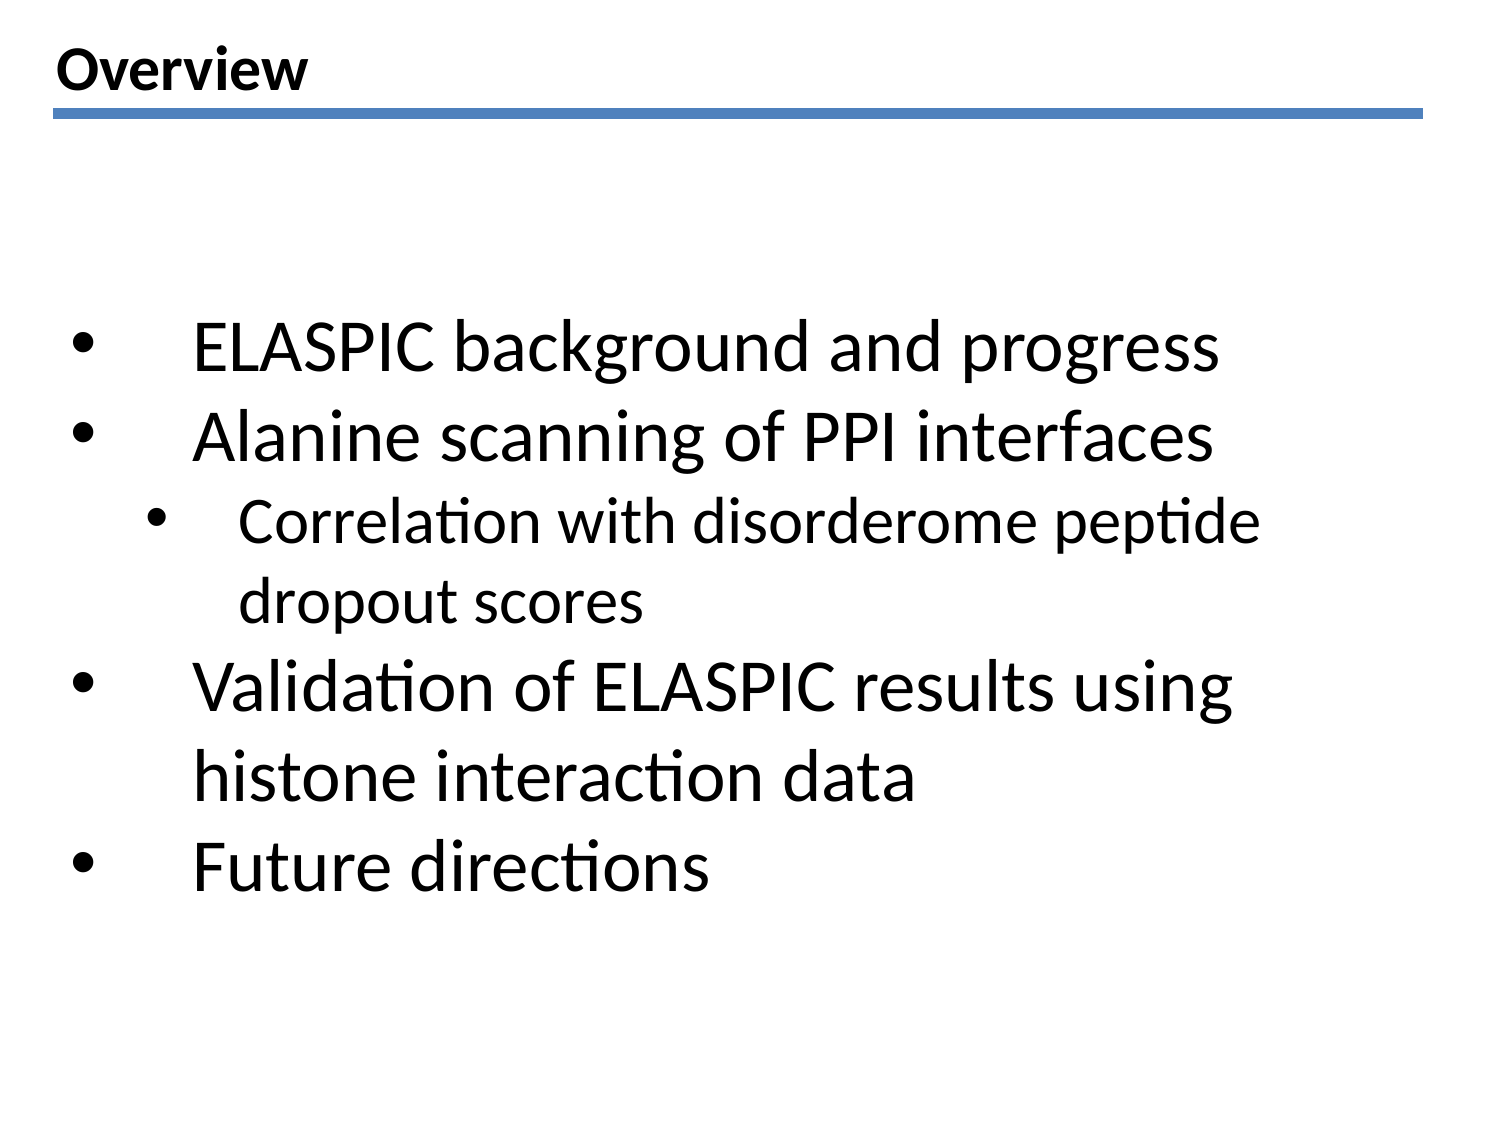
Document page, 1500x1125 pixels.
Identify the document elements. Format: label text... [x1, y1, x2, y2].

text_box ELASPIC background and progress Alanine scanning of PPI interfaces Correlation with disorderome peptide dropout scores Validation of ELASPIC results using histone interaction data Future directions [55, 289, 1445, 914]
title Overview [41, 19, 1483, 112]
